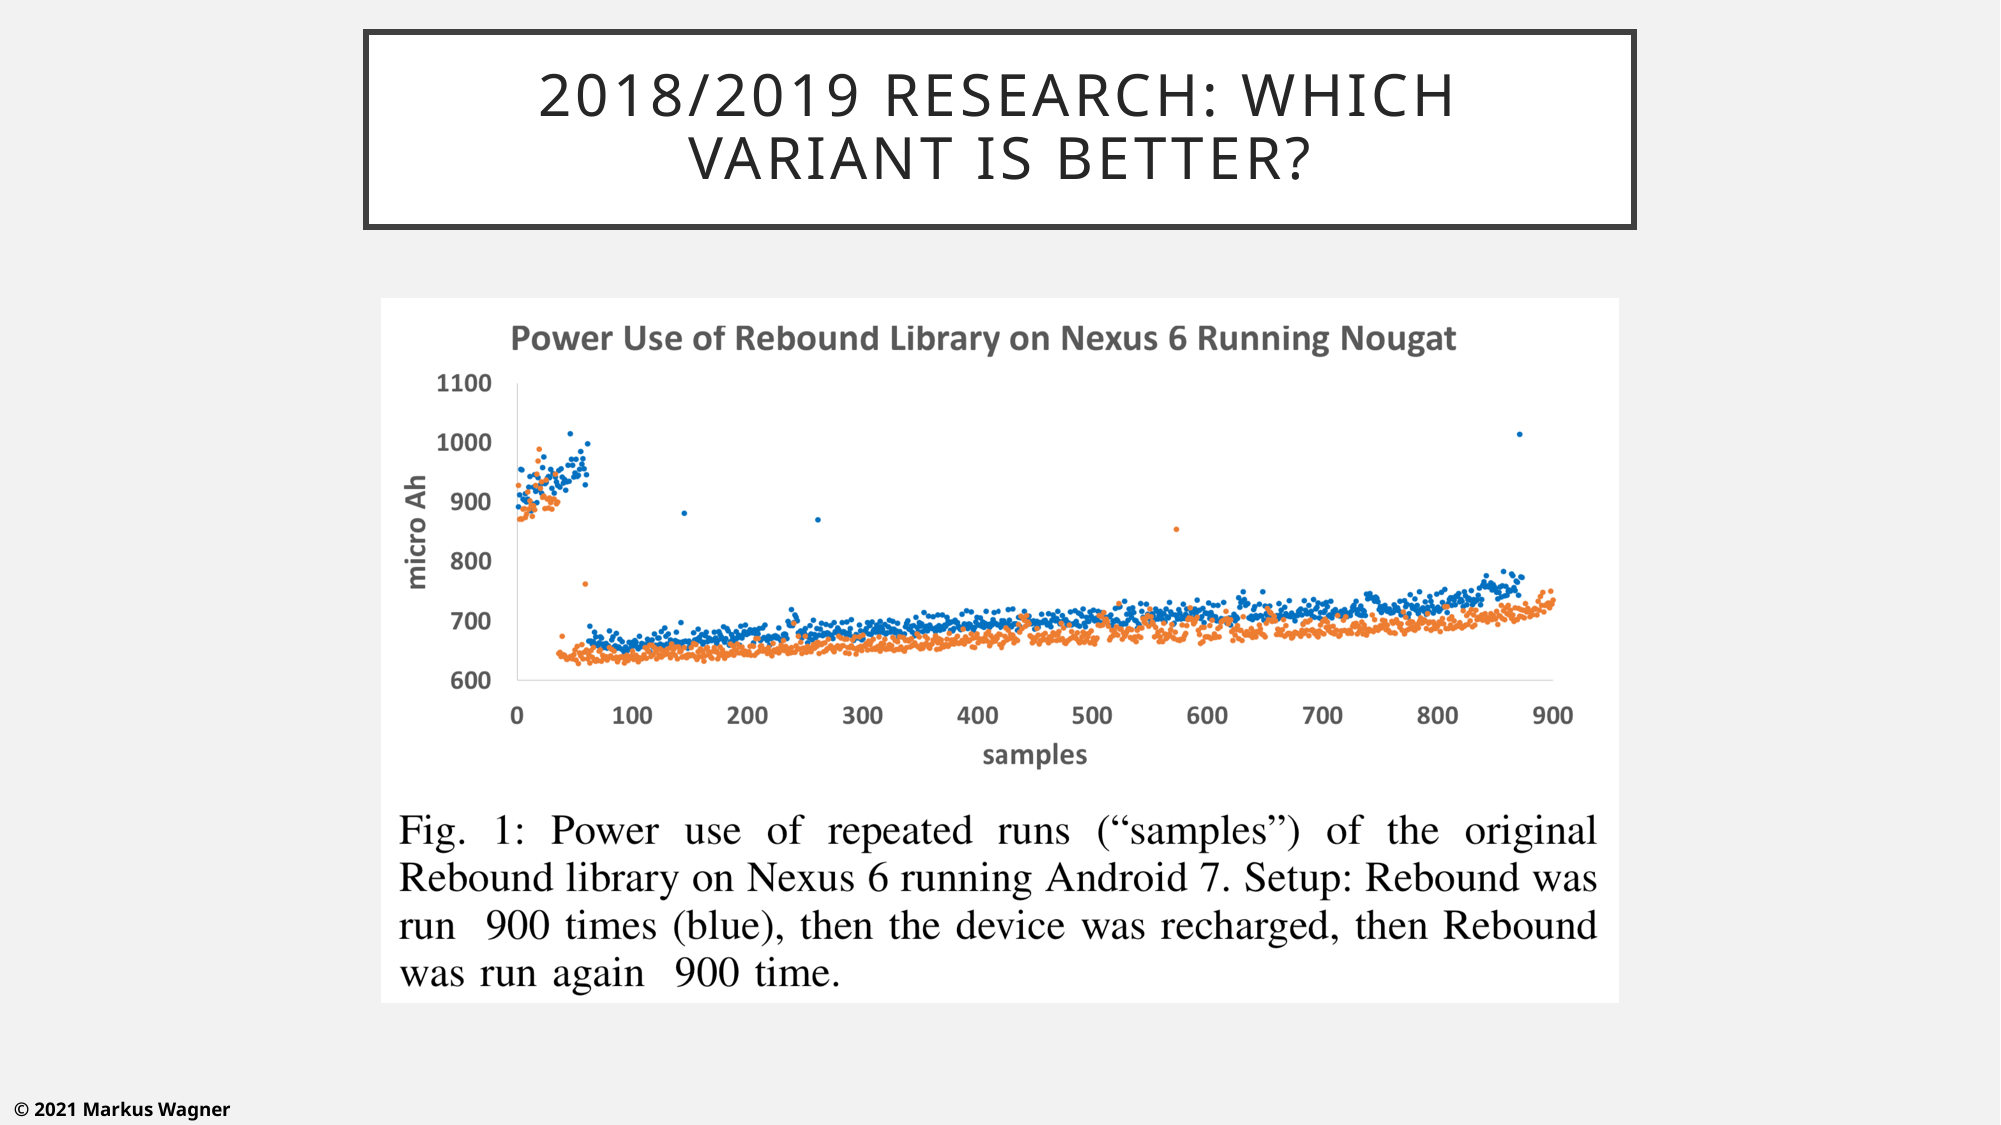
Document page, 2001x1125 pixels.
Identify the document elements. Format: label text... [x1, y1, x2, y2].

picture [381, 298, 1619, 1004]
title 2018/2019 research: Which variant is better? [363, 29, 1637, 230]
